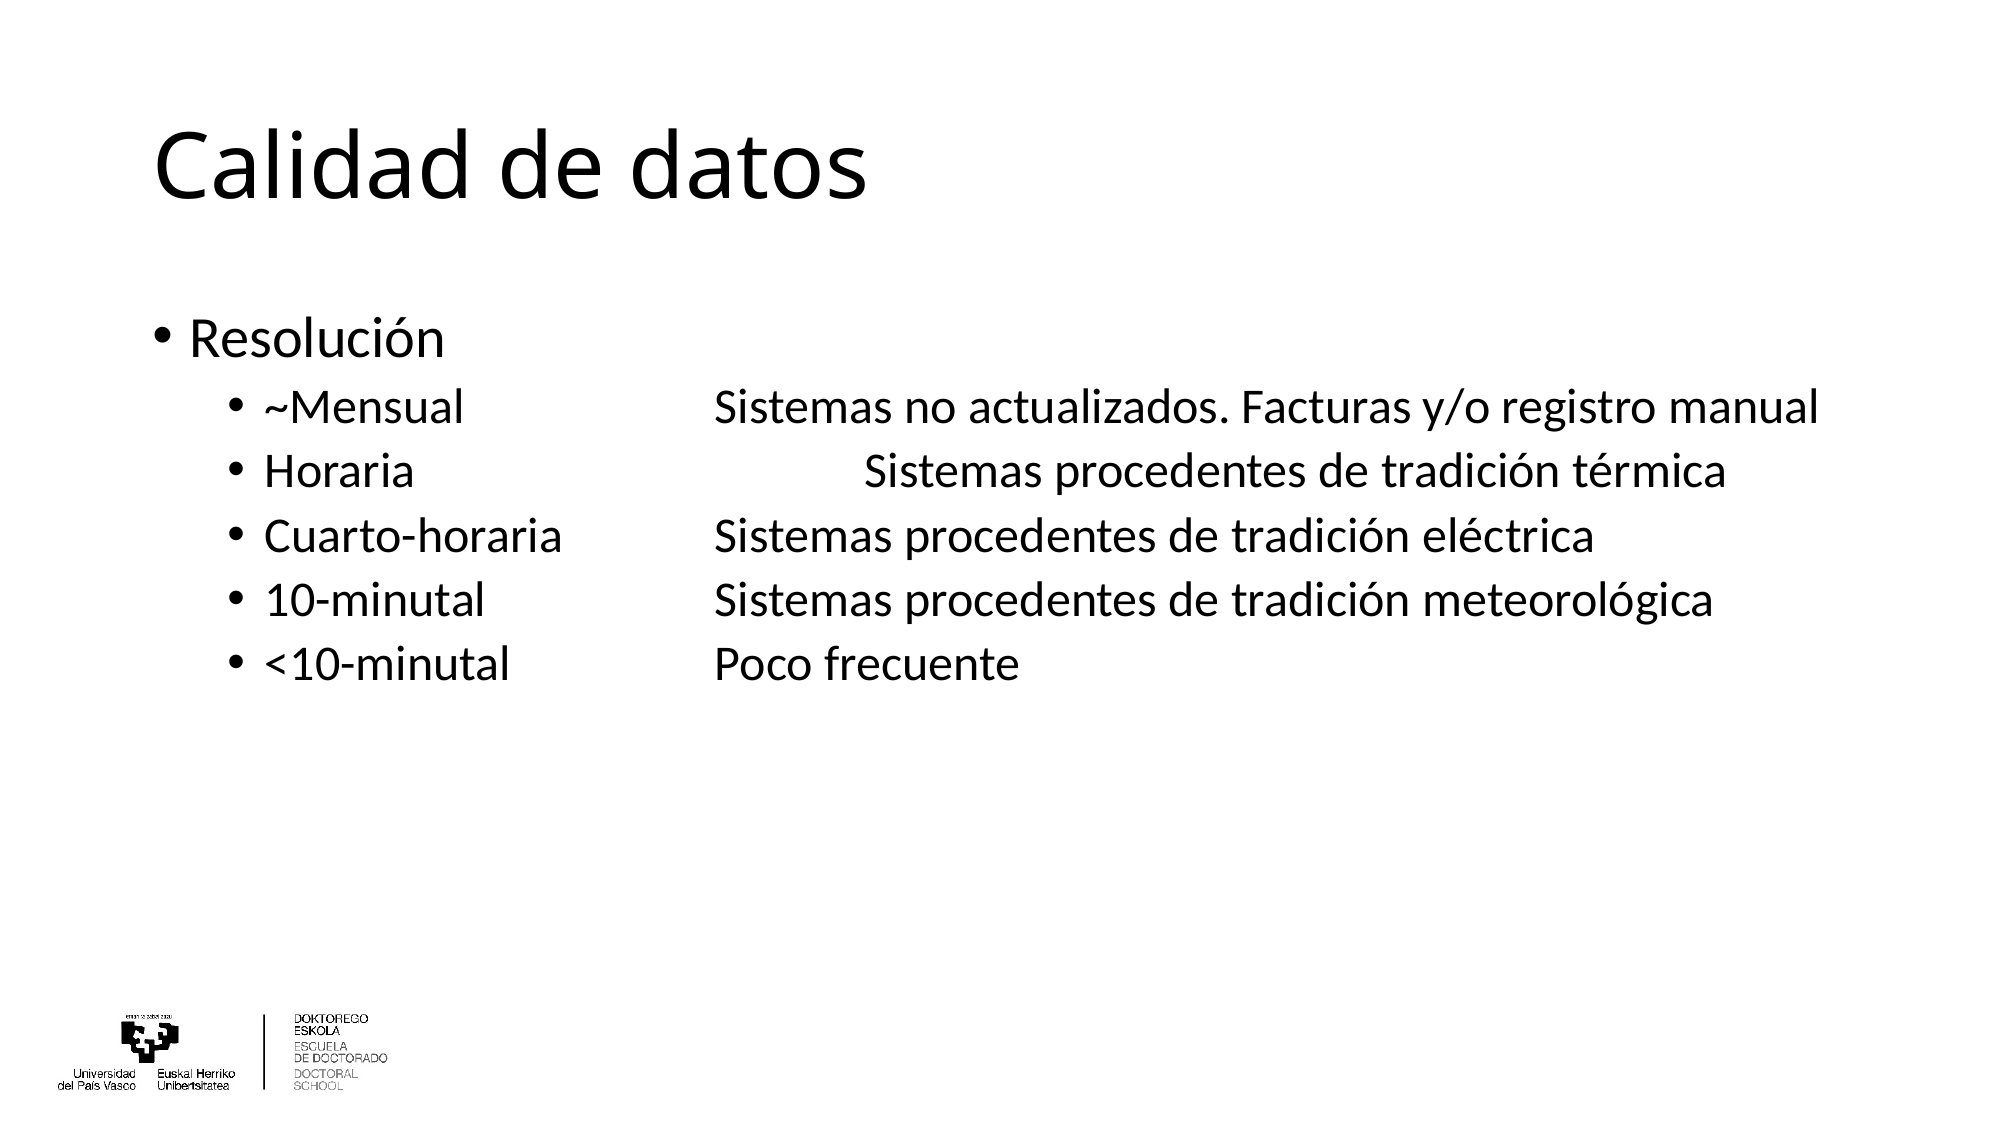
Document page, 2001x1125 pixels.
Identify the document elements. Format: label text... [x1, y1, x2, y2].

title Calidad de datos [137, 59, 1863, 278]
list Resolución ~Mensual Sistemas no actualizados. Facturas y/o registro manual Horaria Sistemas procedentes de tradición térmica Cuarto-horaria Sistemas procedentes de tradición eléctrica 10-minutal Sistemas procedentes de tradición meteorológica <10-minutal Poco frecuente [137, 299, 1910, 958]
picture [48, 979, 402, 1125]
